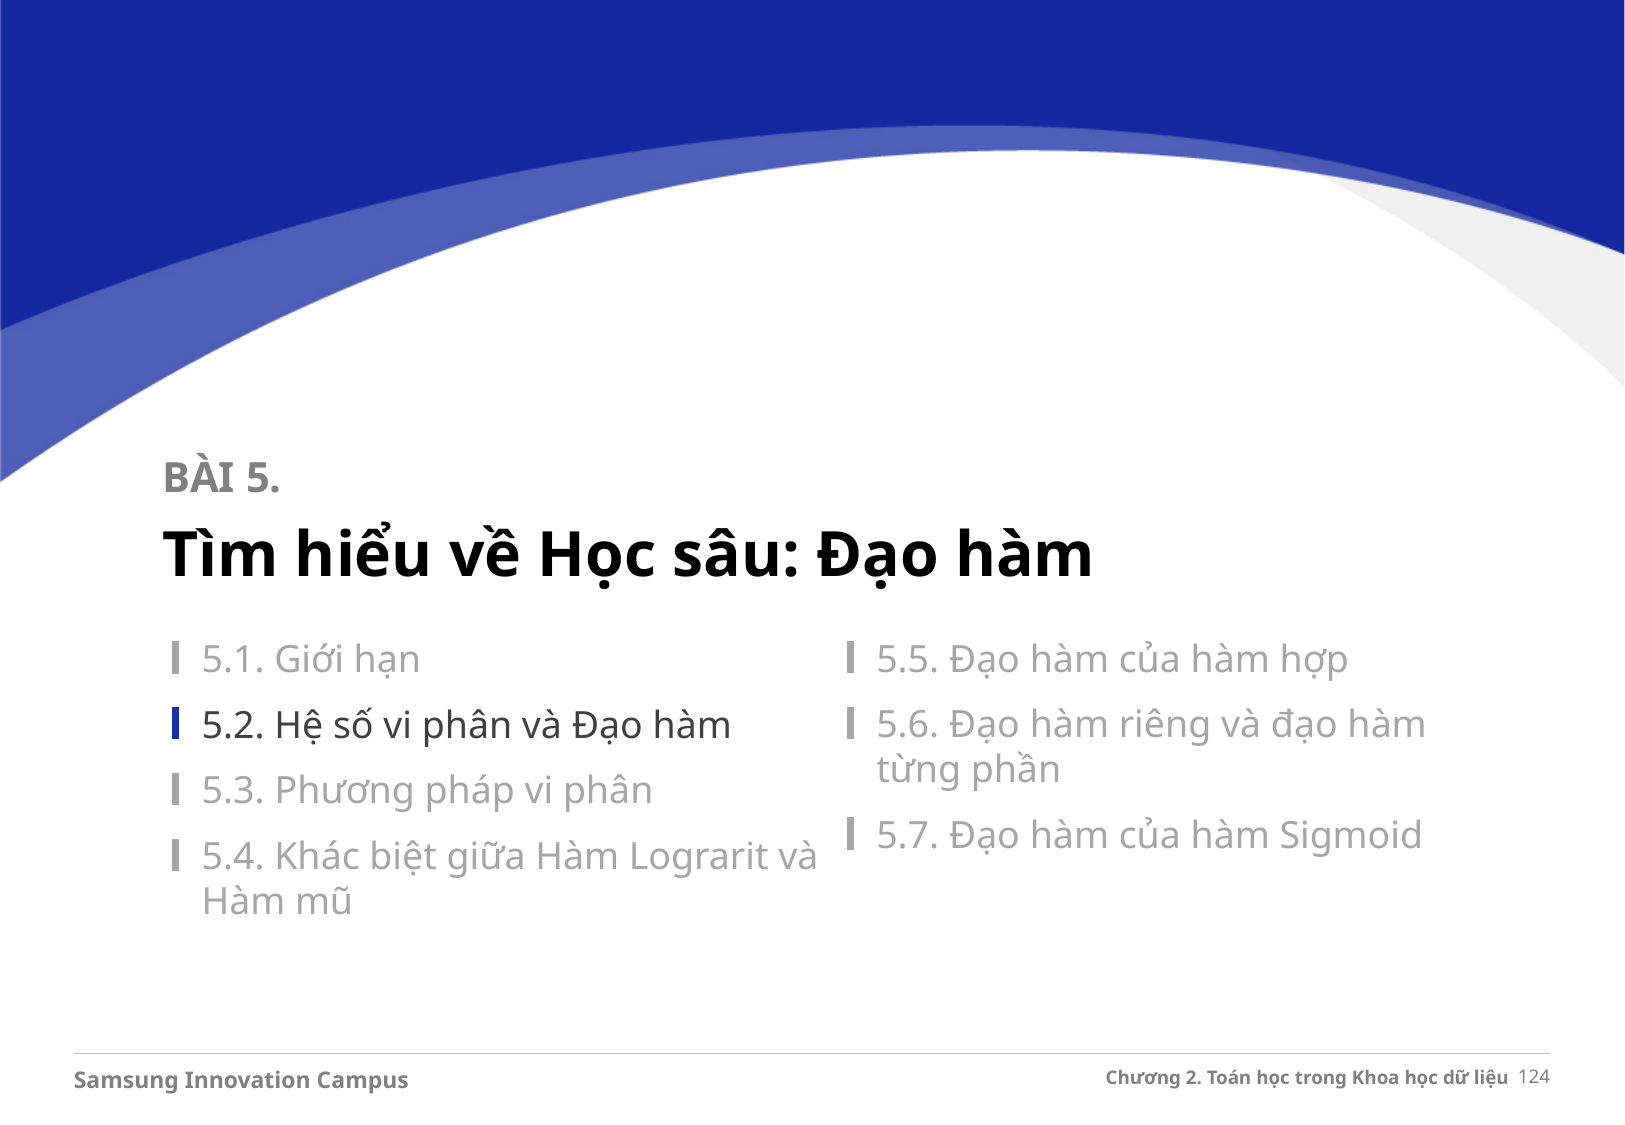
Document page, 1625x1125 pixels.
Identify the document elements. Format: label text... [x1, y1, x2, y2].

text_box BÀI 5. [161, 450, 1062, 502]
picture [0, 0, 1625, 1125]
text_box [172, 634, 1499, 926]
text_box Tìm hiểu về Học sâu: Đạo hàm [161, 513, 1625, 590]
